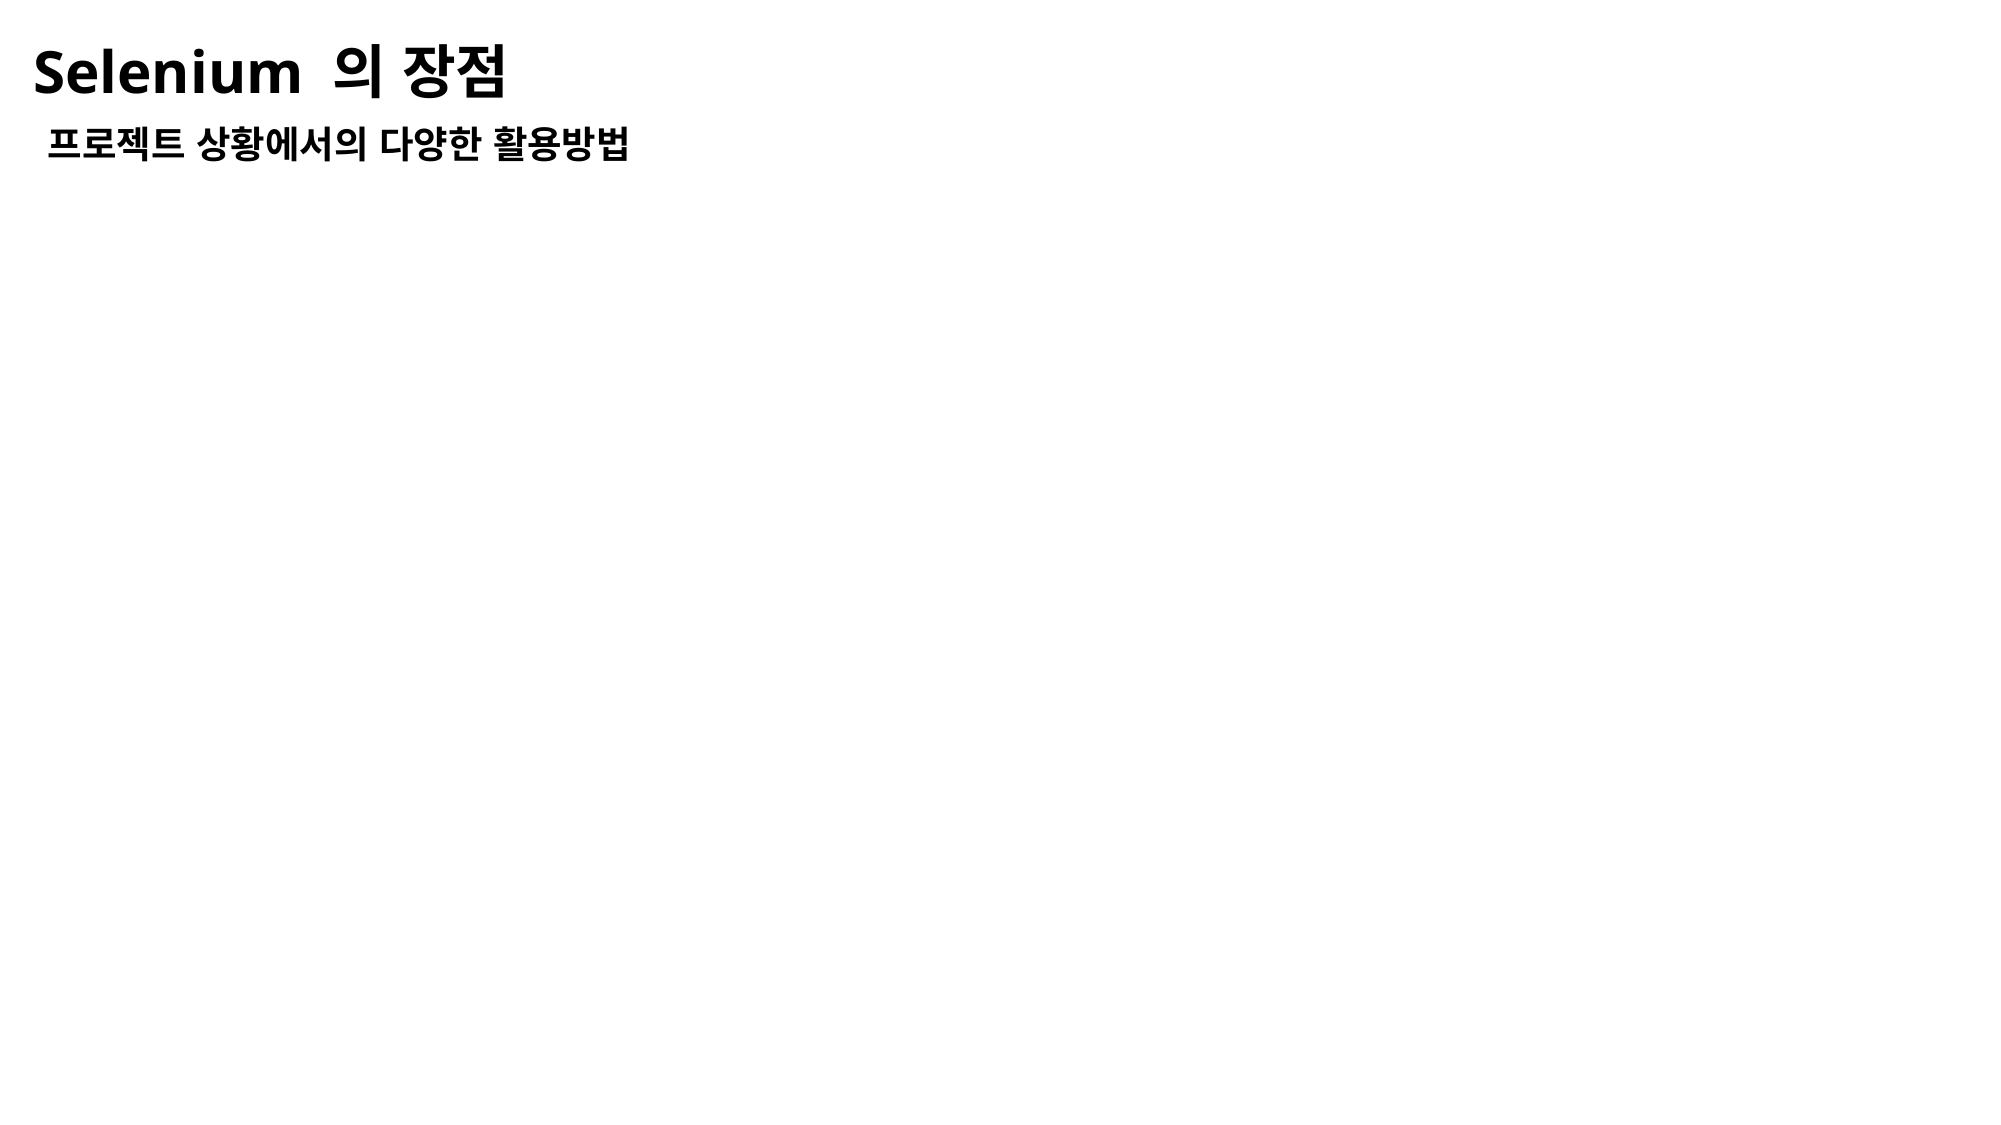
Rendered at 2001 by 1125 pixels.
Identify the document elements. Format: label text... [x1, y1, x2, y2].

text_box 프로젝트 상황에서의 다양한 활용방법 [33, 113, 803, 174]
text_box Selenium 의 장점 [18, 27, 525, 113]
